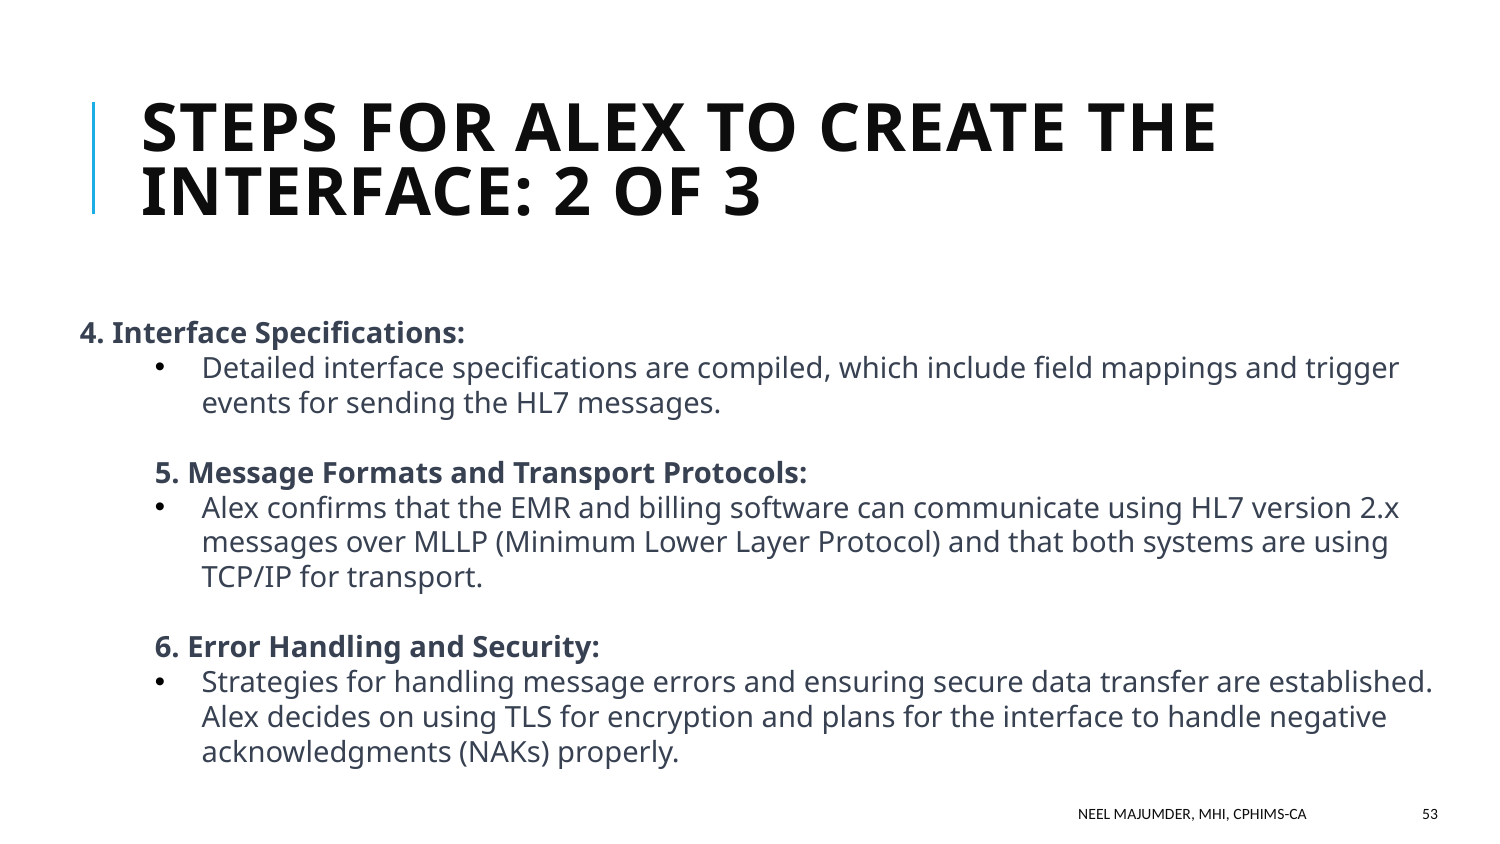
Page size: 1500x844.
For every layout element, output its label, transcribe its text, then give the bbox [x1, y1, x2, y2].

title Steps for Alex to Create the Interface: 2 of 3 [126, 71, 1469, 257]
text_box 4. Interface Specifications: Detailed interface specifications are compiled, which include field mappings and trigger events for sending the HL7 messages. 5. Message Formats and Transport Protocols: Alex confirms that the EMR and billing software can communicate using HL7 version 2.x messages over MLLP (Minimum Lower Layer Protocol) and that both systems are using TCP/IP for transport. 6. Error Handling and Security: Strategies for handling message errors and ensuring secure data transfer are established. Alex decides on using TLS for encryption and plans for the interface to handle negative acknowledgments (NAKs) properly. [65, 306, 1469, 776]
slide_number 53 [1333, 796, 1454, 830]
footer Neel Majumder, MHI, CPHIMS-CA [595, 796, 1322, 830]
